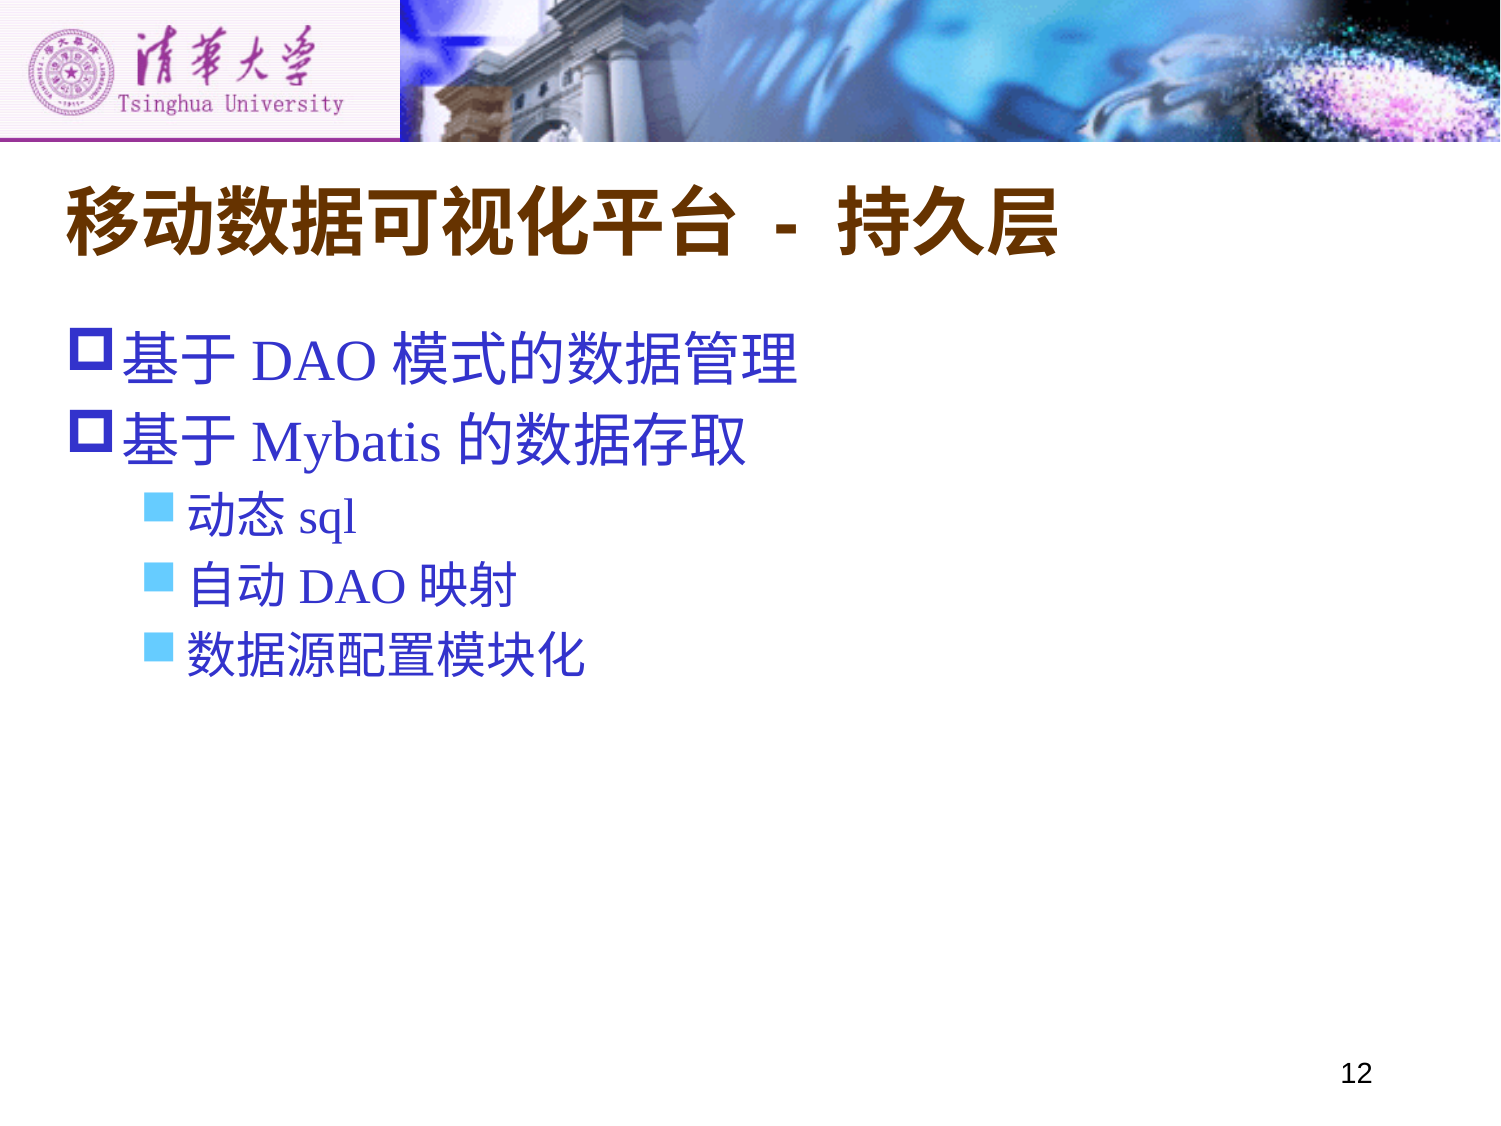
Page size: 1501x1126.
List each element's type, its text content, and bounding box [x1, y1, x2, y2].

list 基于DAO模式的数据管理 基于Mybatis的数据存取 动态sql 自动DAO映射 数据源配置模块化 [50, 314, 1451, 1036]
slide_number 12 [1075, 1049, 1389, 1101]
title 移动数据可视化平台 - 持久层 [49, 160, 1451, 280]
picture [0, 0, 1501, 142]
